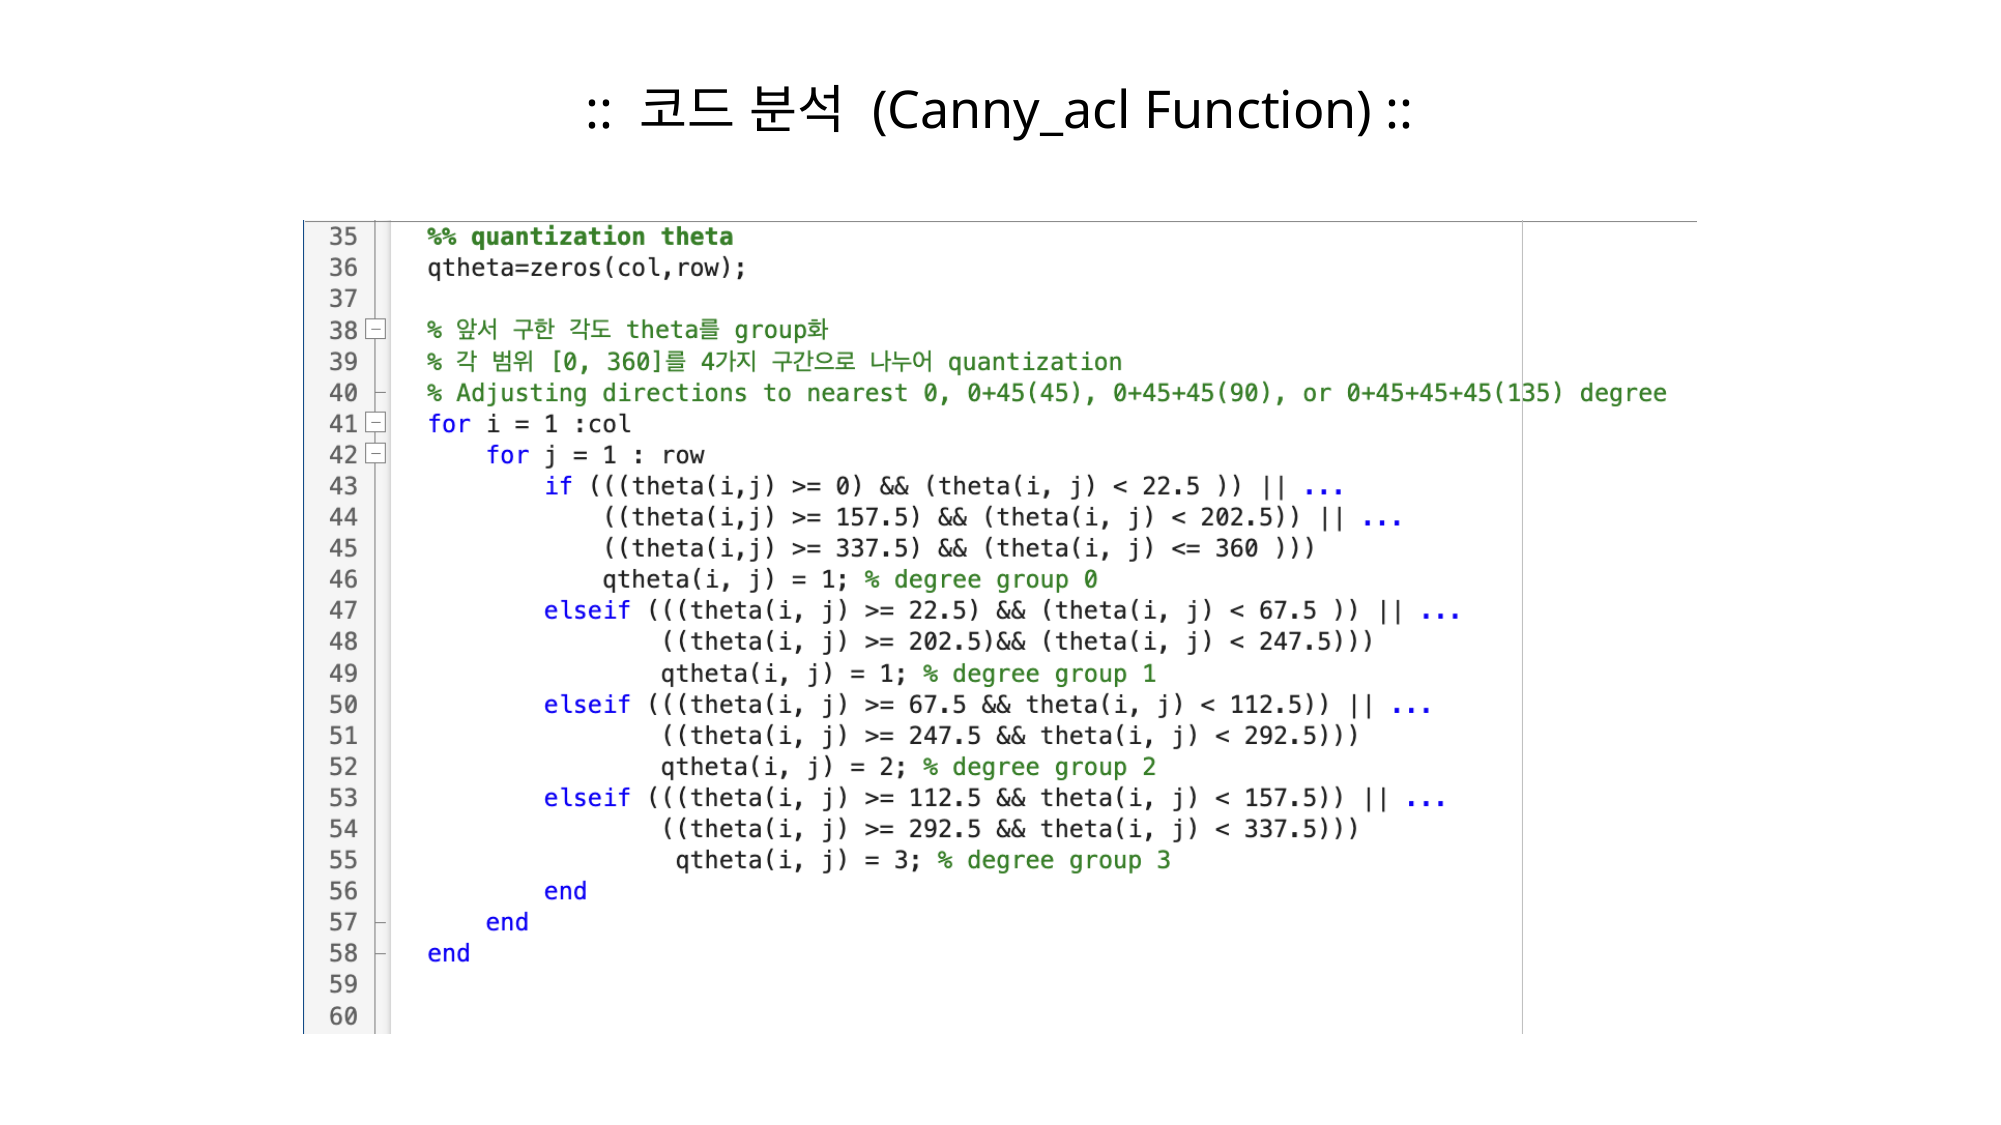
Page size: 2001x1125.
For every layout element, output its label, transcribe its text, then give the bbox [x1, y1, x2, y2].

title :: 코드 분석 (Canny_acl Function) :: [137, 3, 1863, 221]
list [303, 220, 1697, 1034]
